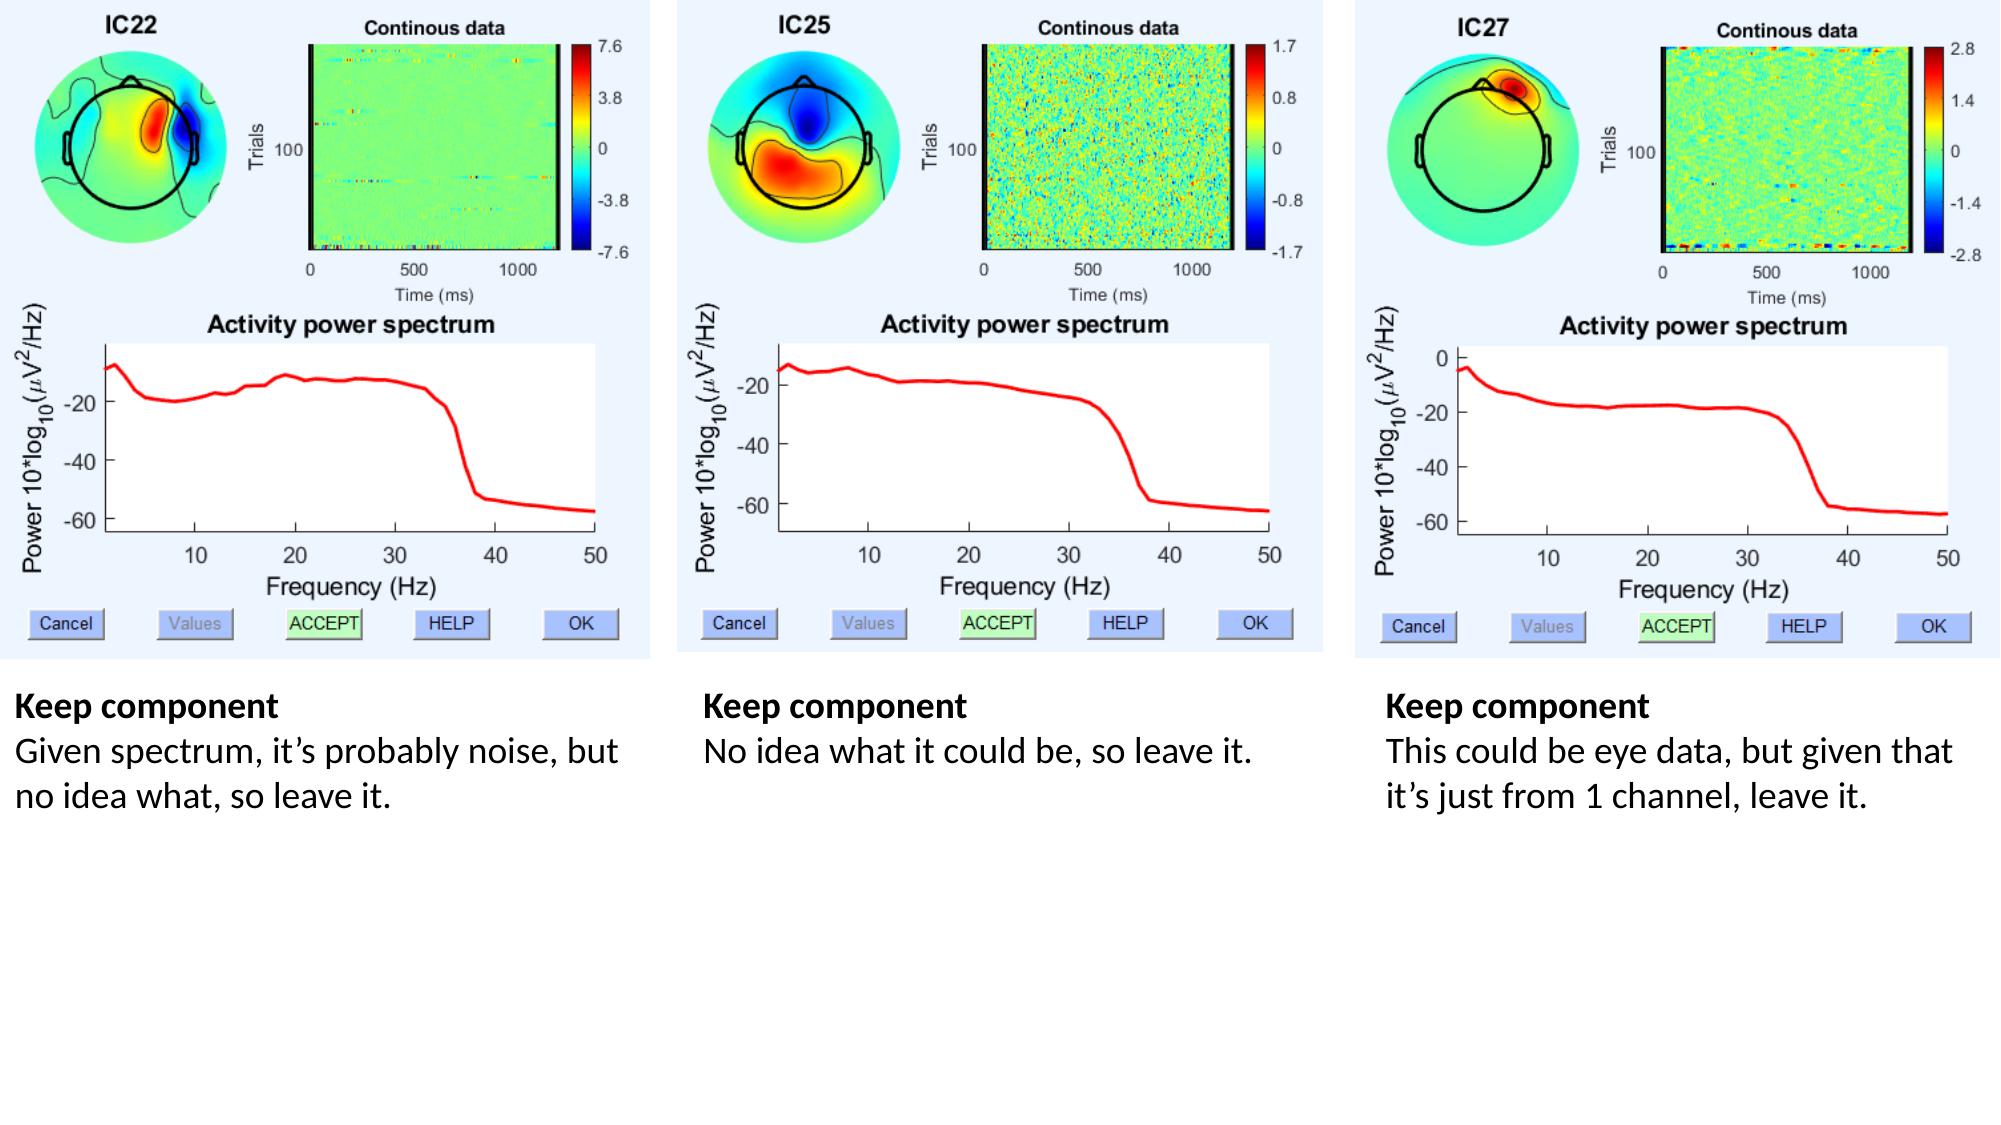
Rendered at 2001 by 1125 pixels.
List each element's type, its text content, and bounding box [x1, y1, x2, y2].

text_box Keep component This could be eye data, but given that it’s just from 1 channel, leave it. [1371, 673, 2000, 824]
picture [677, 0, 1323, 653]
picture [1355, 0, 2000, 658]
text_box Keep component No idea what it could be, so leave it. [688, 673, 1324, 779]
text_box Keep component Given spectrum, it’s probably noise, but no idea what, so leave it. [0, 673, 635, 824]
picture [0, 0, 650, 659]
